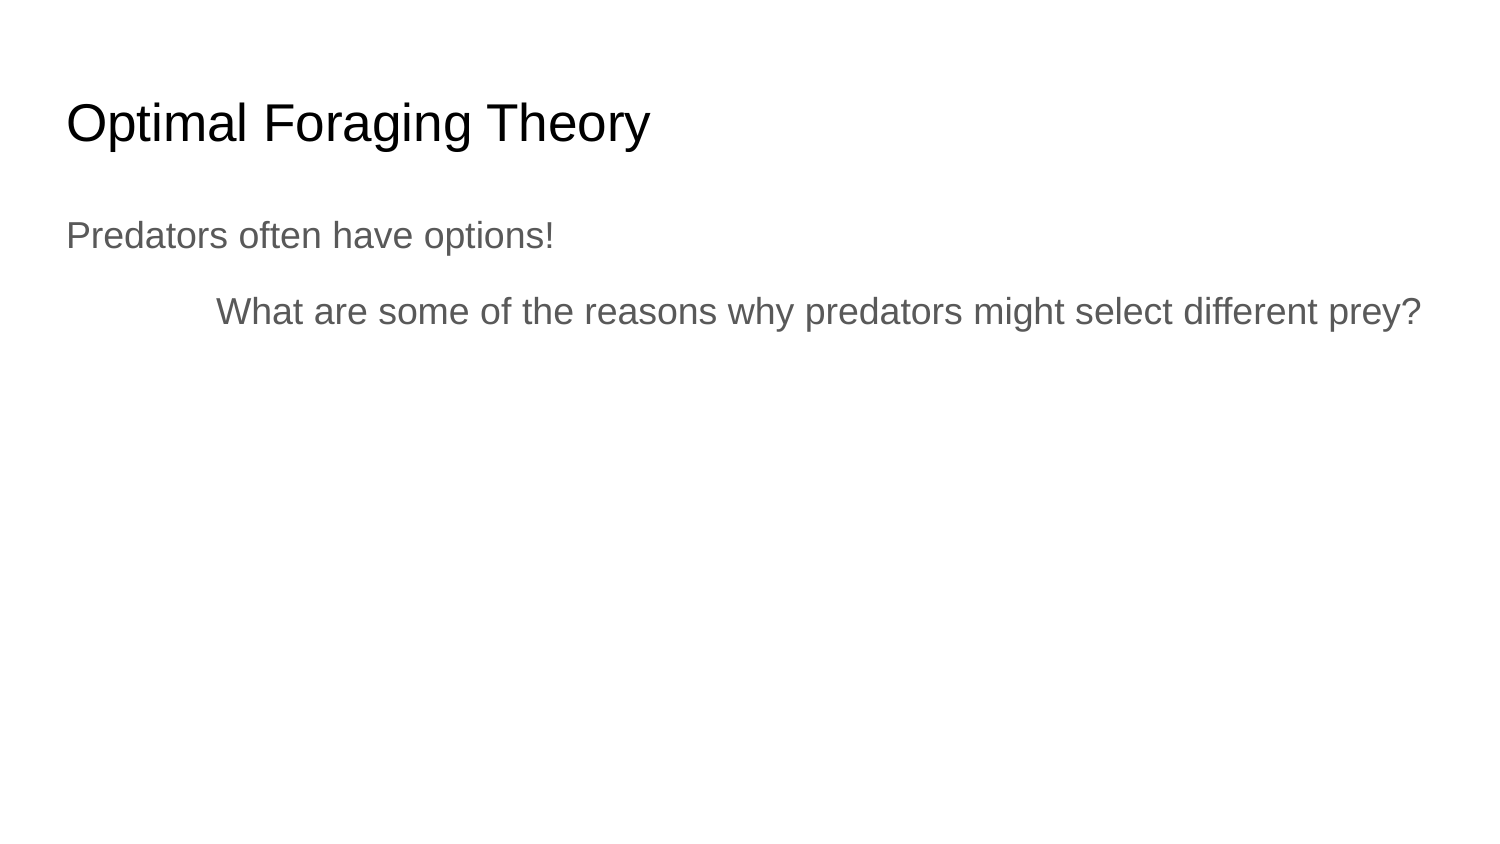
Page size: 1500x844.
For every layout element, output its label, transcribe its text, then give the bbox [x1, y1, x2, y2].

title Optimal Foraging Theory [51, 72, 1449, 167]
list Predators often have options! What are some of the reasons why predators might select different prey? [51, 189, 1449, 750]
